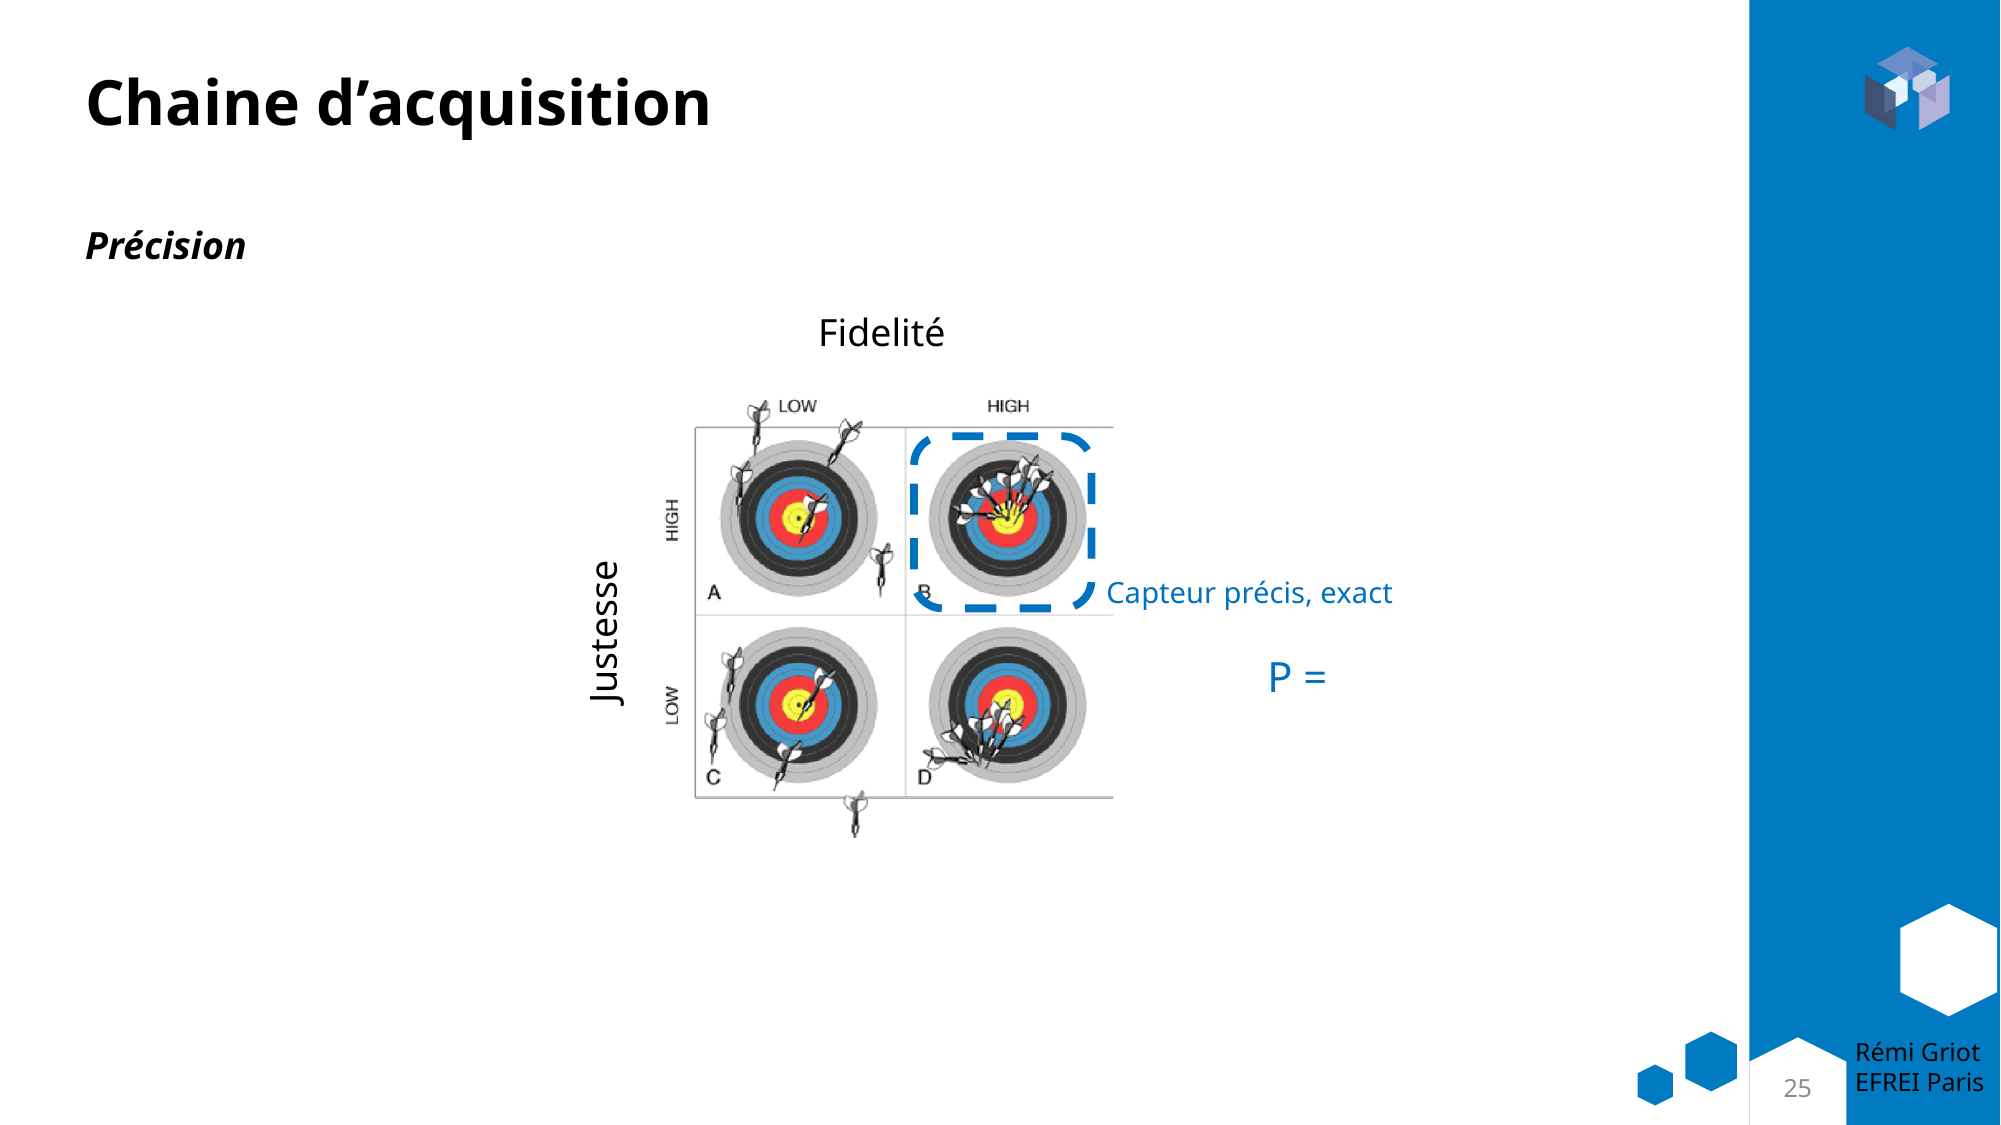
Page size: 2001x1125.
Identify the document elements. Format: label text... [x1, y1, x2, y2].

text_box Capteur précis, exact [1114, 567, 1519, 617]
picture [1858, 41, 1956, 135]
text_box 25 [1749, 1059, 1847, 1120]
title Chaine d’acquisition [70, 0, 1693, 215]
text_box Fidelité [803, 302, 1092, 362]
text_box Justesse [571, 466, 632, 719]
list [70, 312, 1693, 975]
picture [649, 379, 1114, 838]
list Précision [70, 220, 1387, 281]
